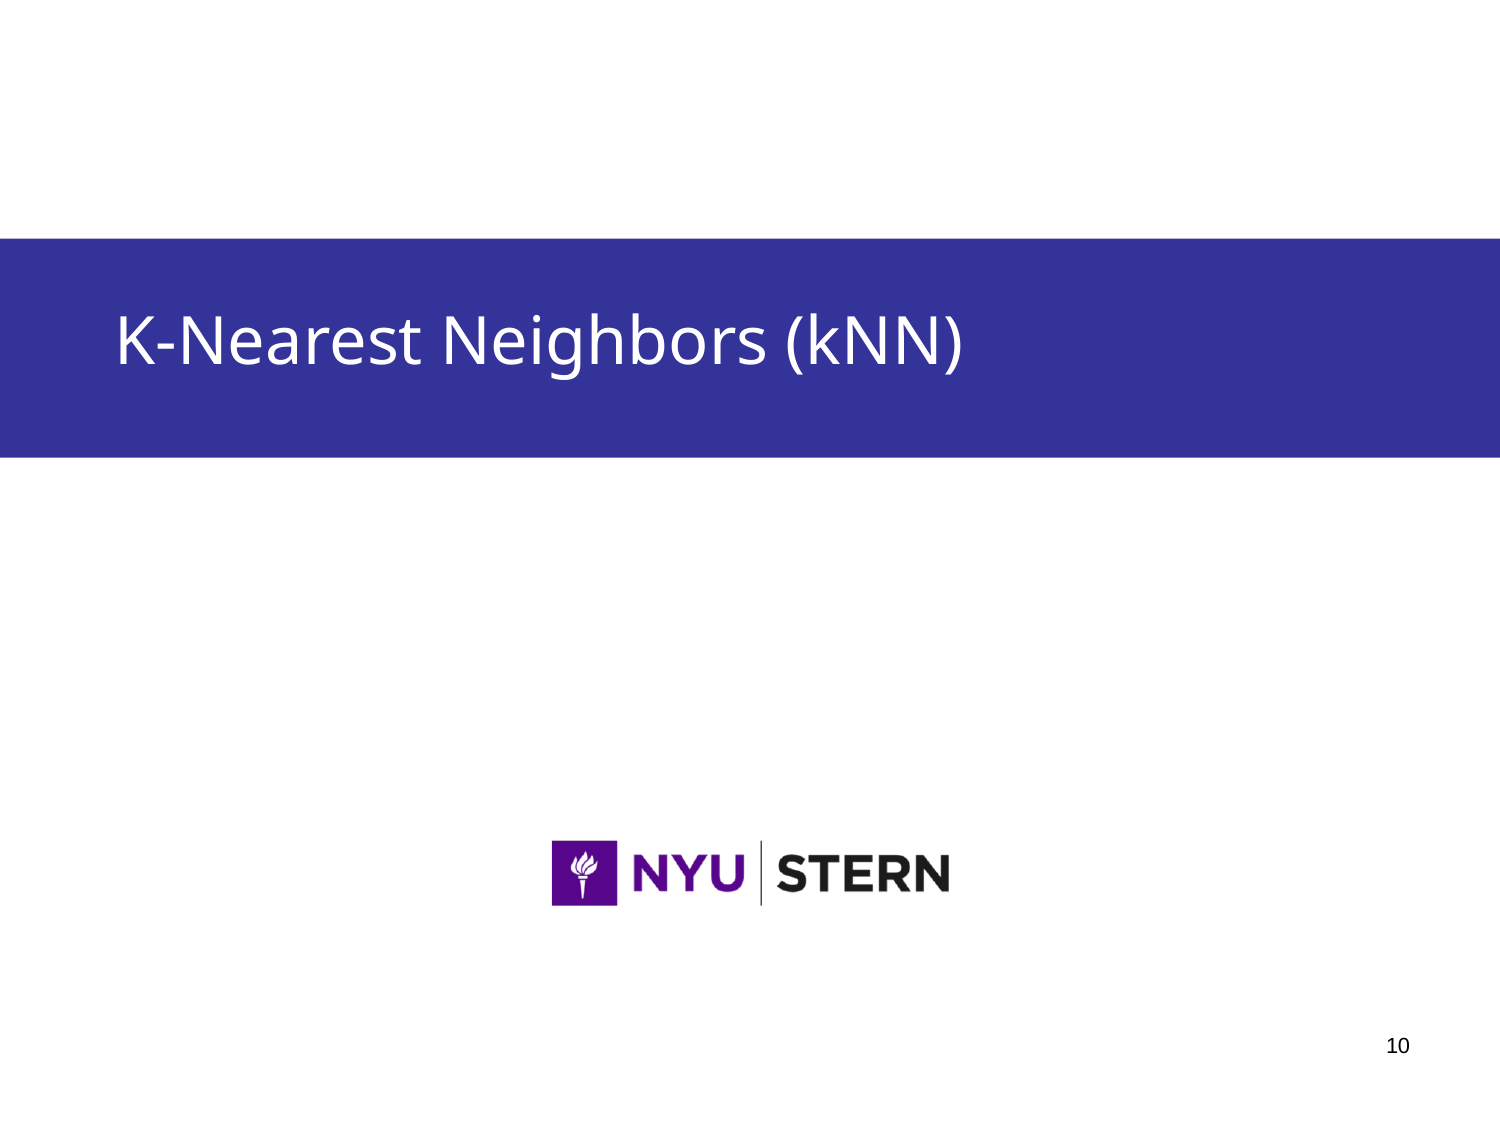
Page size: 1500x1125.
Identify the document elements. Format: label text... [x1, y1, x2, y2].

picture [526, 747, 974, 999]
slide_number 10 [1074, 1024, 1426, 1103]
list K-Nearest Neighbors (kNN) [99, 290, 1075, 441]
